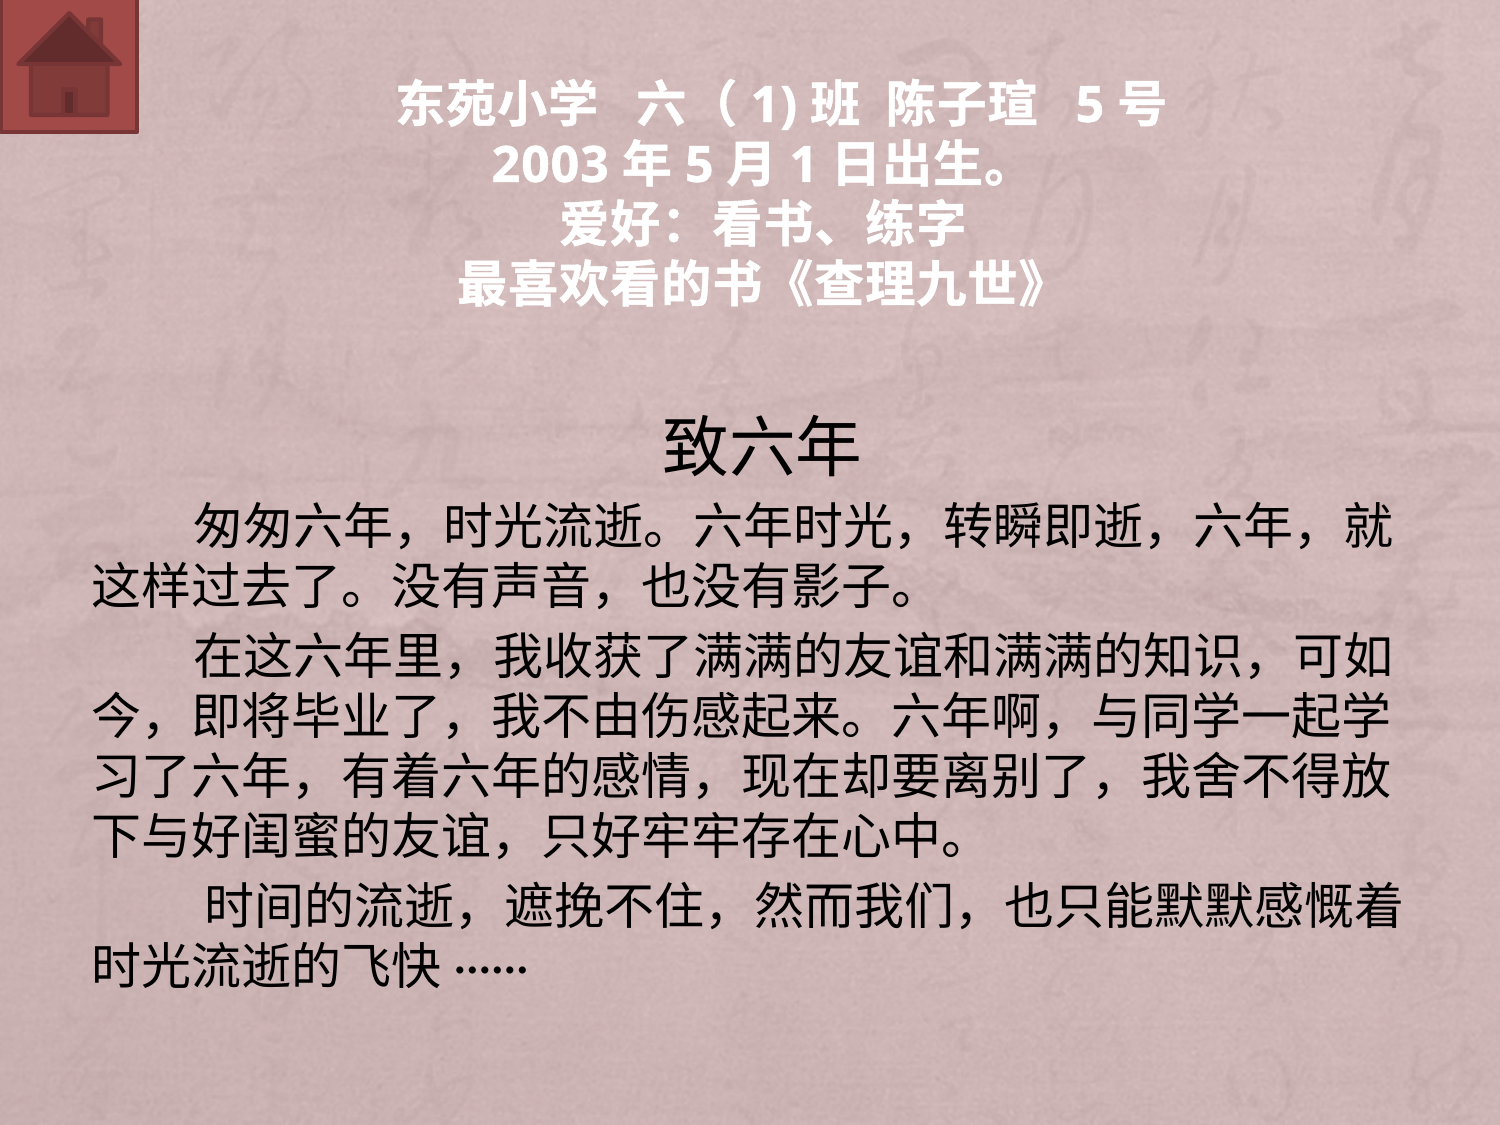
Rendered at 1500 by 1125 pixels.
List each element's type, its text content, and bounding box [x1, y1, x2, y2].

text_box [0, 0, 139, 134]
list 致六年 匆匆六年，时光流逝。六年时光，转瞬即逝，六年，就这样过去了。没有声音，也没有影子。 在这六年里，我收获了满满的友谊和满满的知识，可如今，即将毕业了，我不由伤感起来。六年啊，与同学一起学习了六年，有着六年的感情，现在却要离别了，我舍不得放下与好闺蜜的友谊，只好牢牢存在心中。 时间的流逝，遮挽不住，然而我们，也只能默默感慨着时光流逝的飞快······ [76, 397, 1427, 1062]
title 东苑小学 六（1)班 陈子瑄 5号 2003年5月1日出生。 爱好：看书、练字 最喜欢看的书《查理九世》 [88, 42, 1439, 381]
